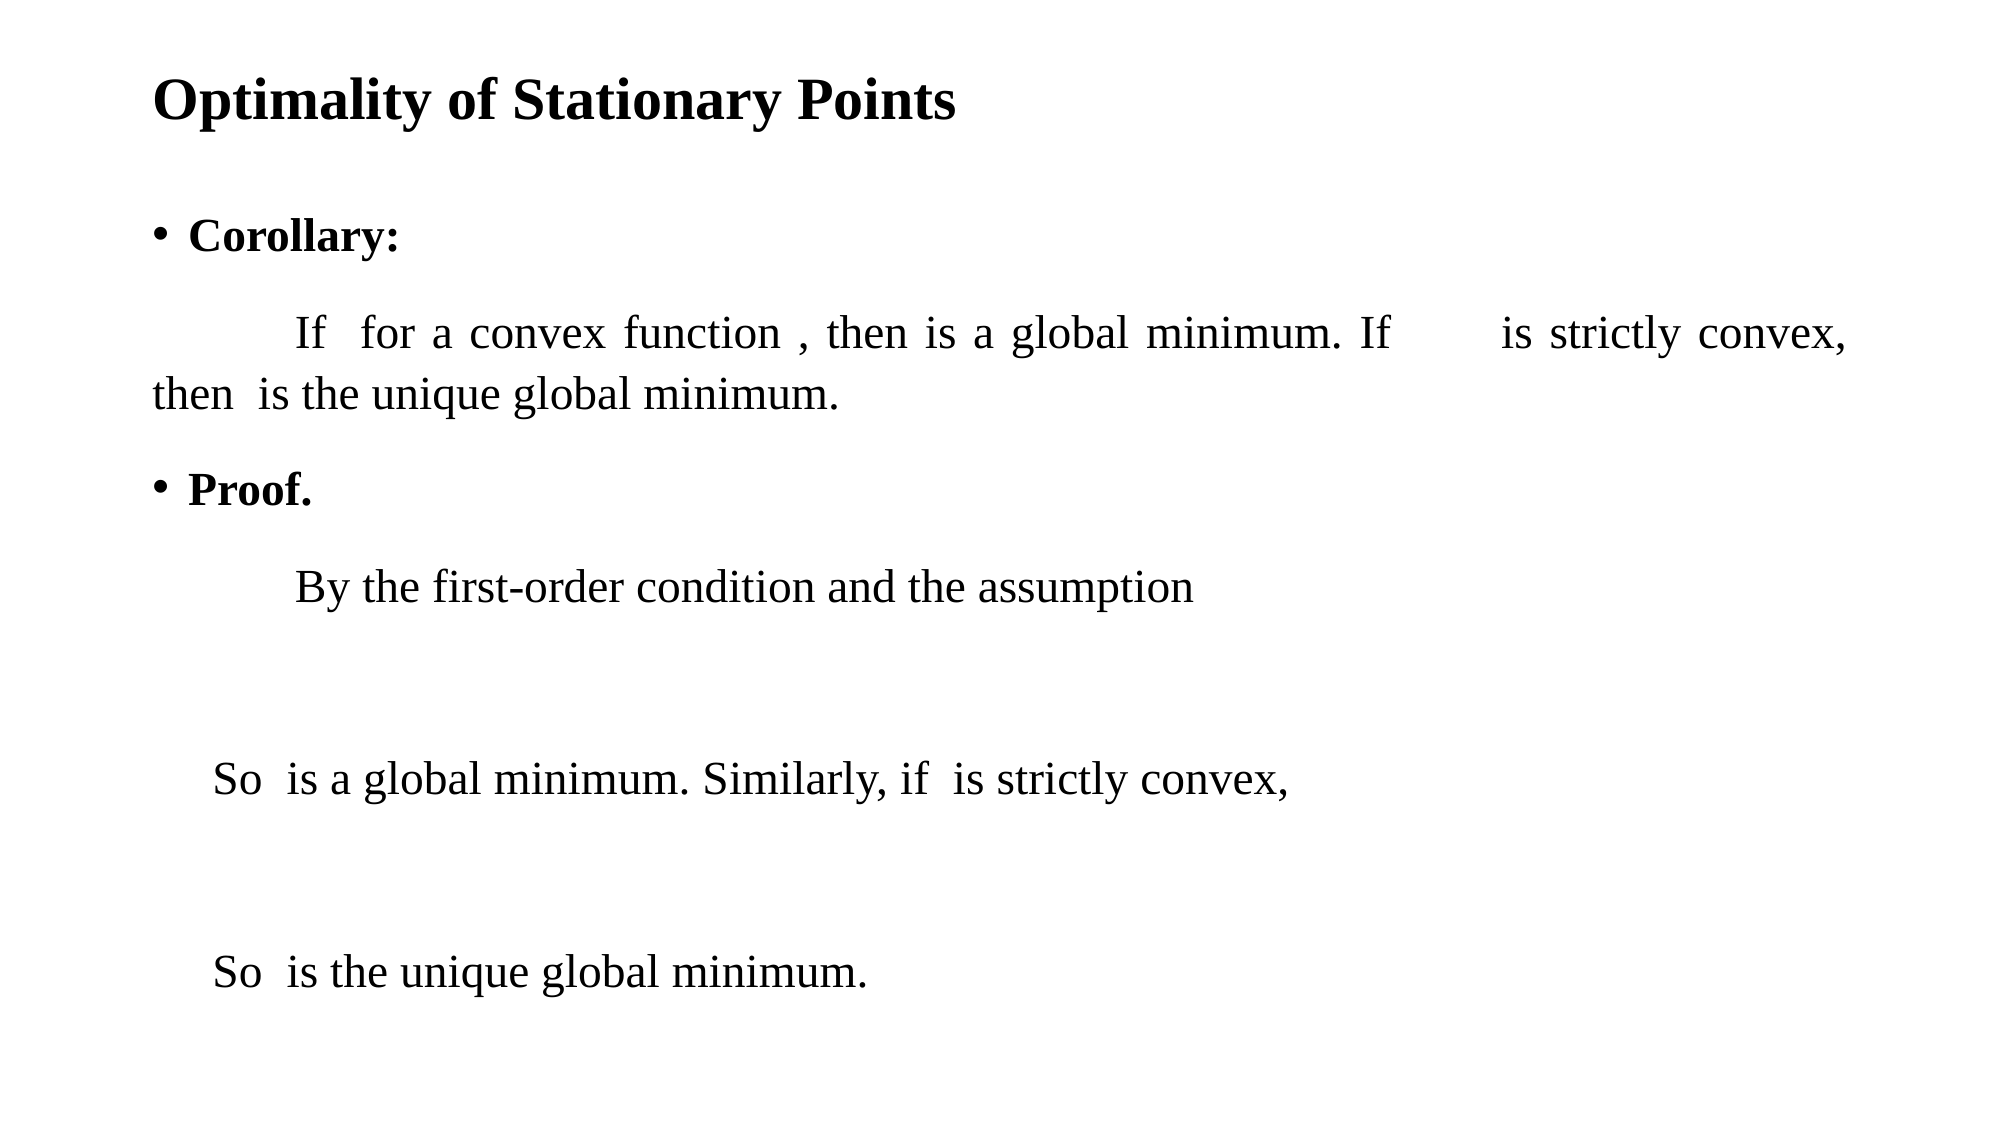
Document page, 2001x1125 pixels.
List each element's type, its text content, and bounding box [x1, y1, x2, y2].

title Optimality of Stationary Points [137, 59, 1863, 213]
